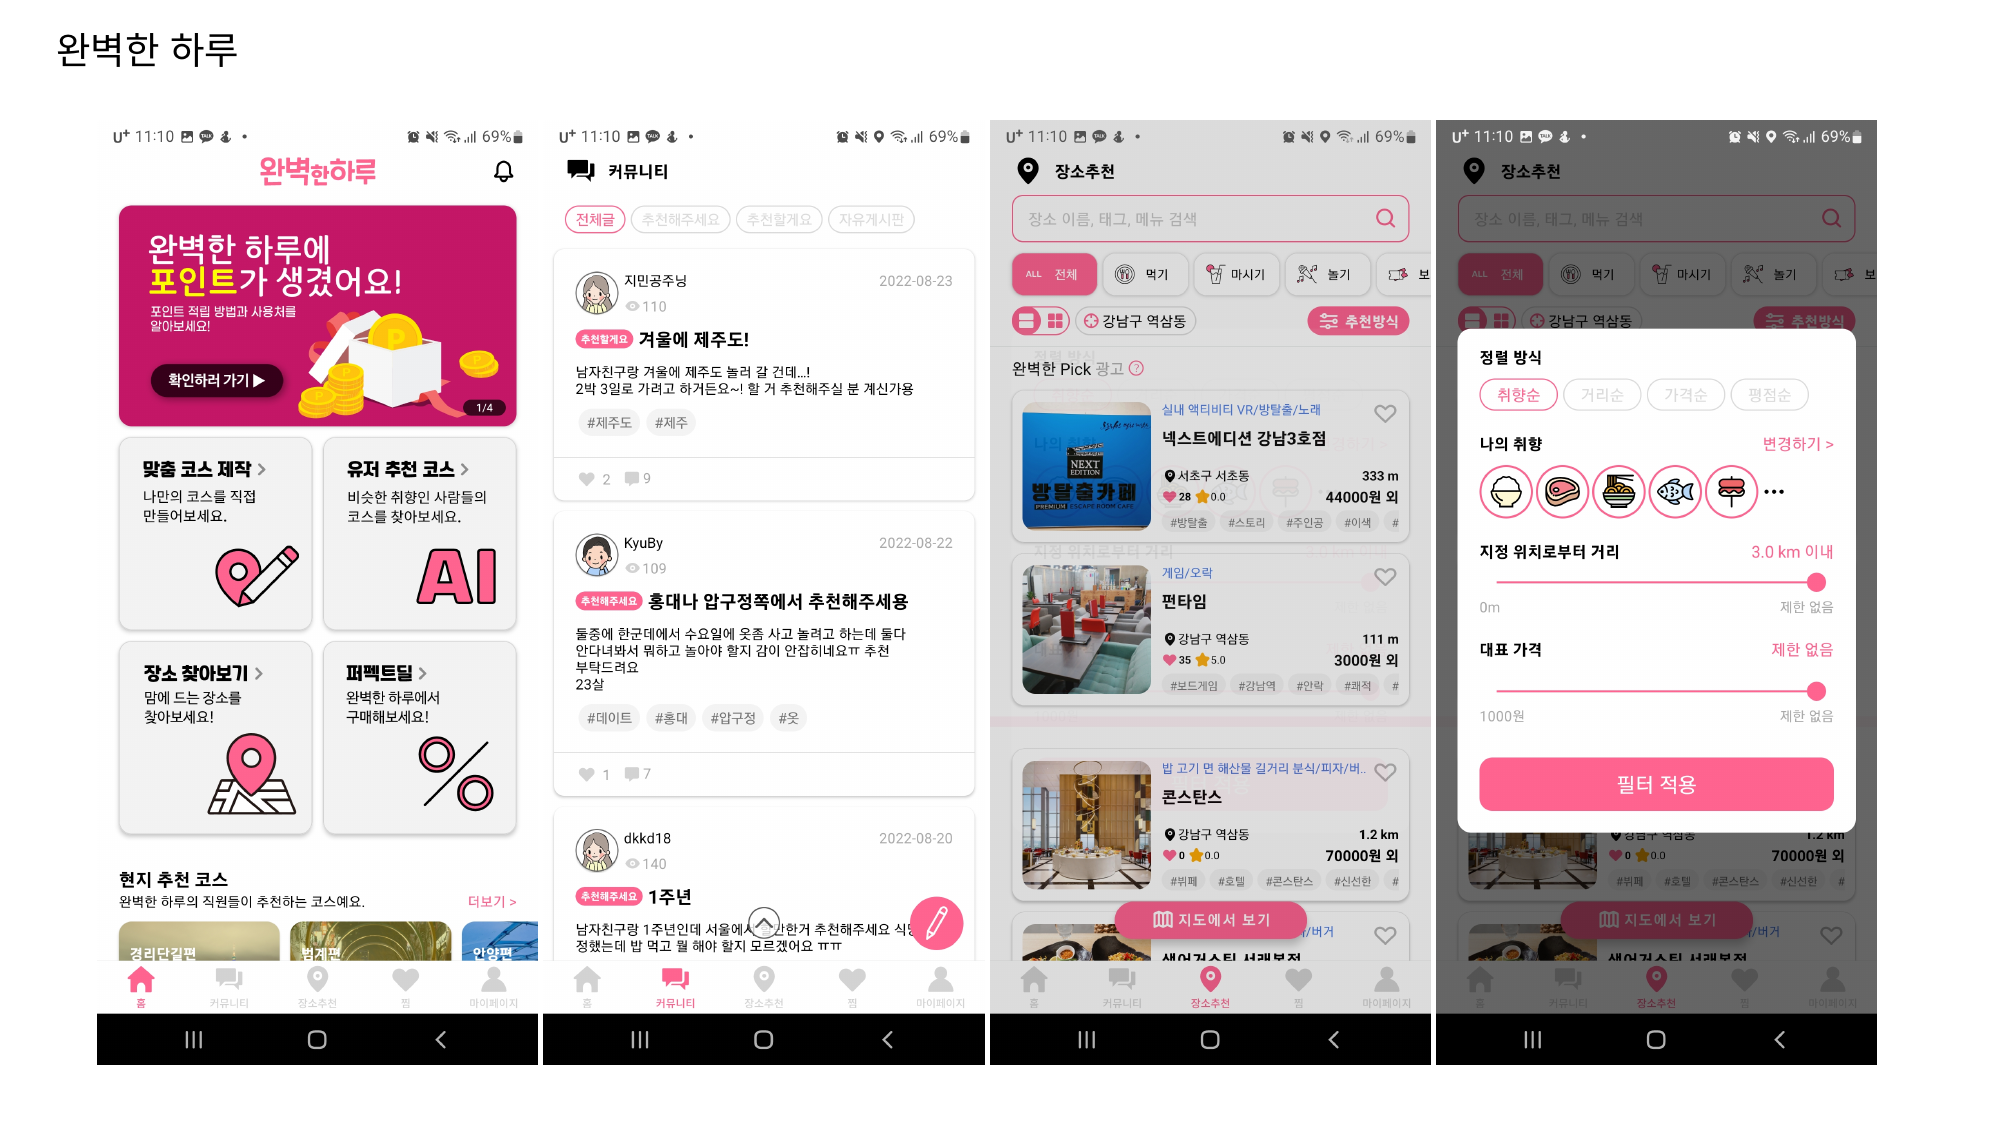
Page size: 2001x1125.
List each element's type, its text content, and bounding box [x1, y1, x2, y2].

picture [543, 120, 985, 1065]
text_box 완벽한 하루 [41, 19, 255, 79]
picture [1436, 120, 1877, 1065]
picture [97, 120, 538, 1065]
picture [990, 120, 1431, 1065]
